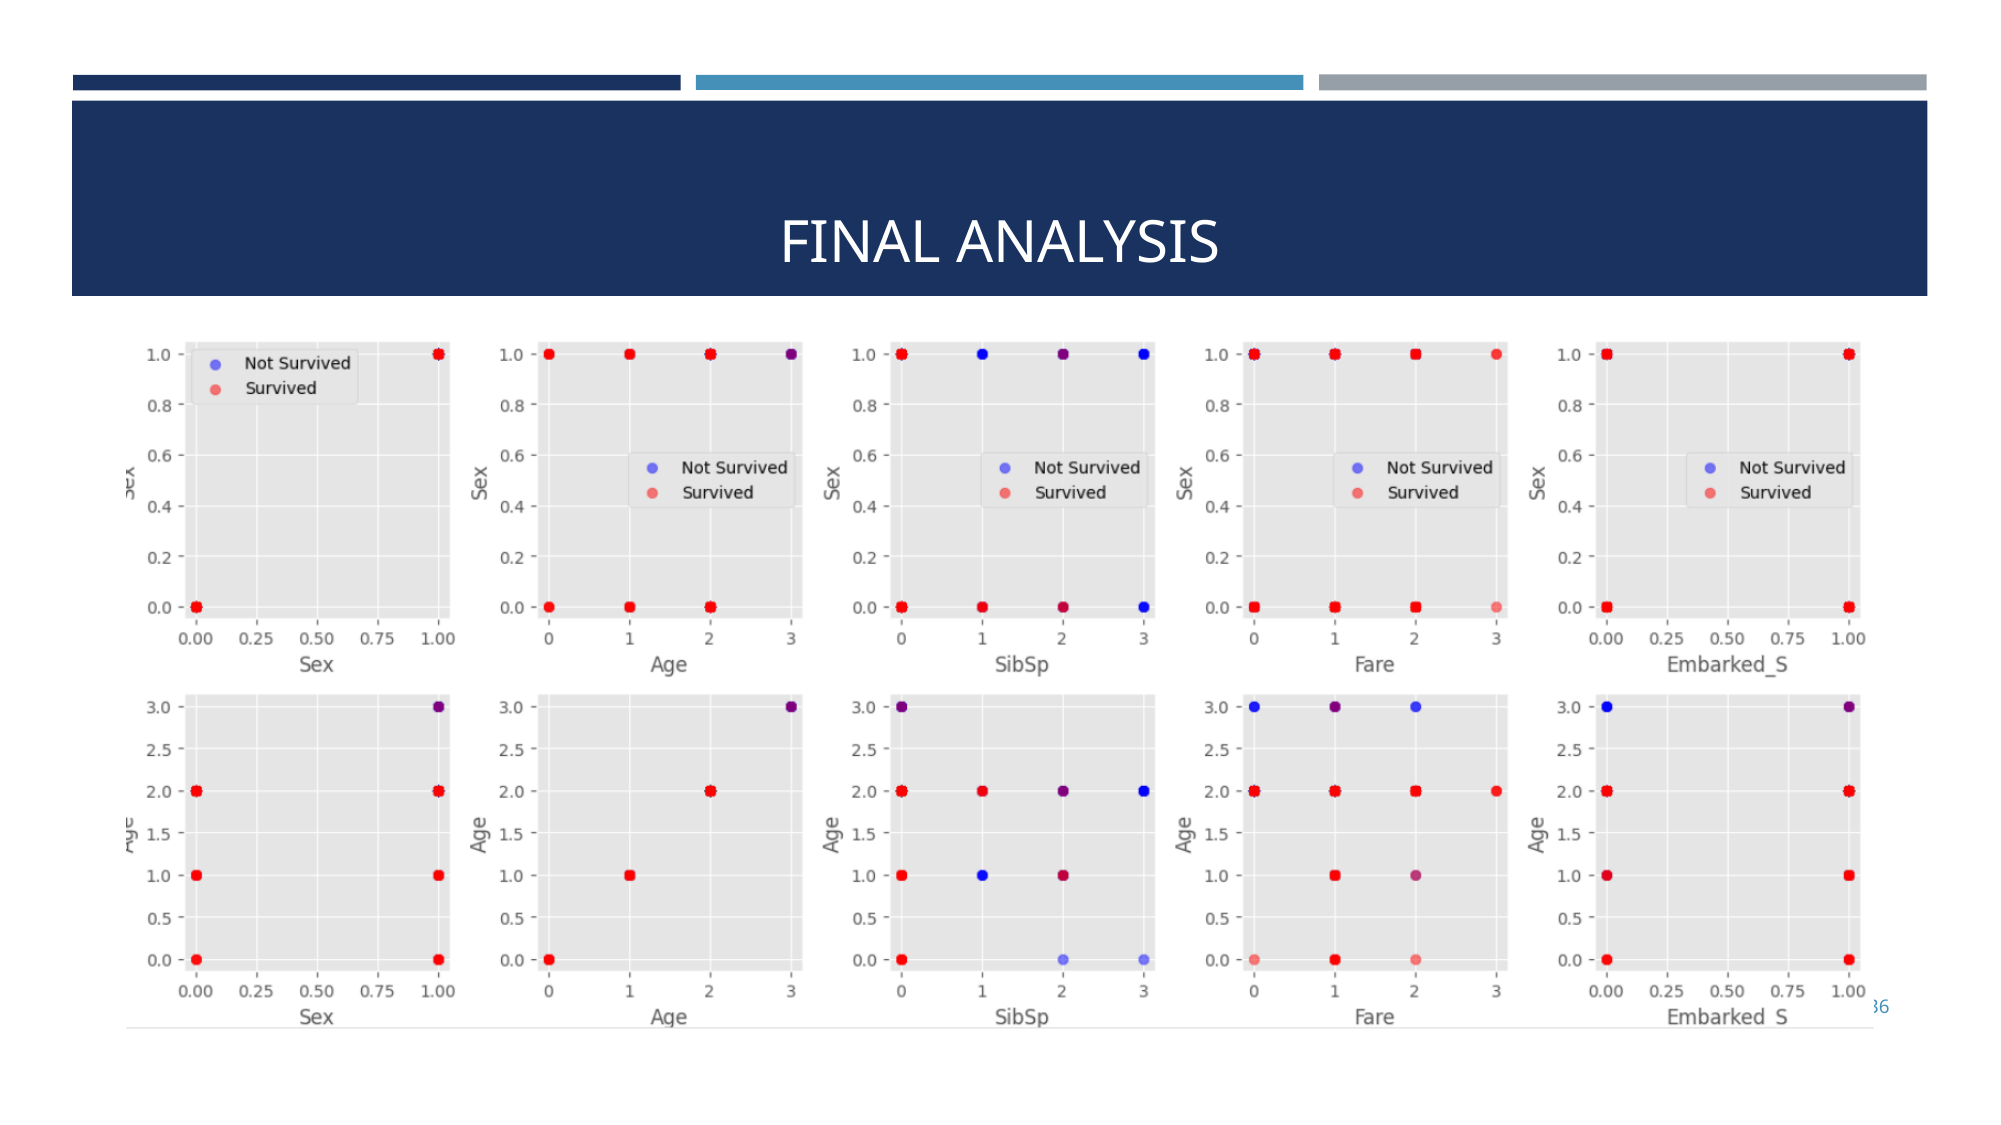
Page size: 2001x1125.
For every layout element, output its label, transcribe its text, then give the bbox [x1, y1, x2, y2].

slide_number ‹#› [1881, 977, 1905, 1037]
title FINAL ANALYSIS [95, 115, 1905, 282]
picture [126, 331, 1874, 1038]
